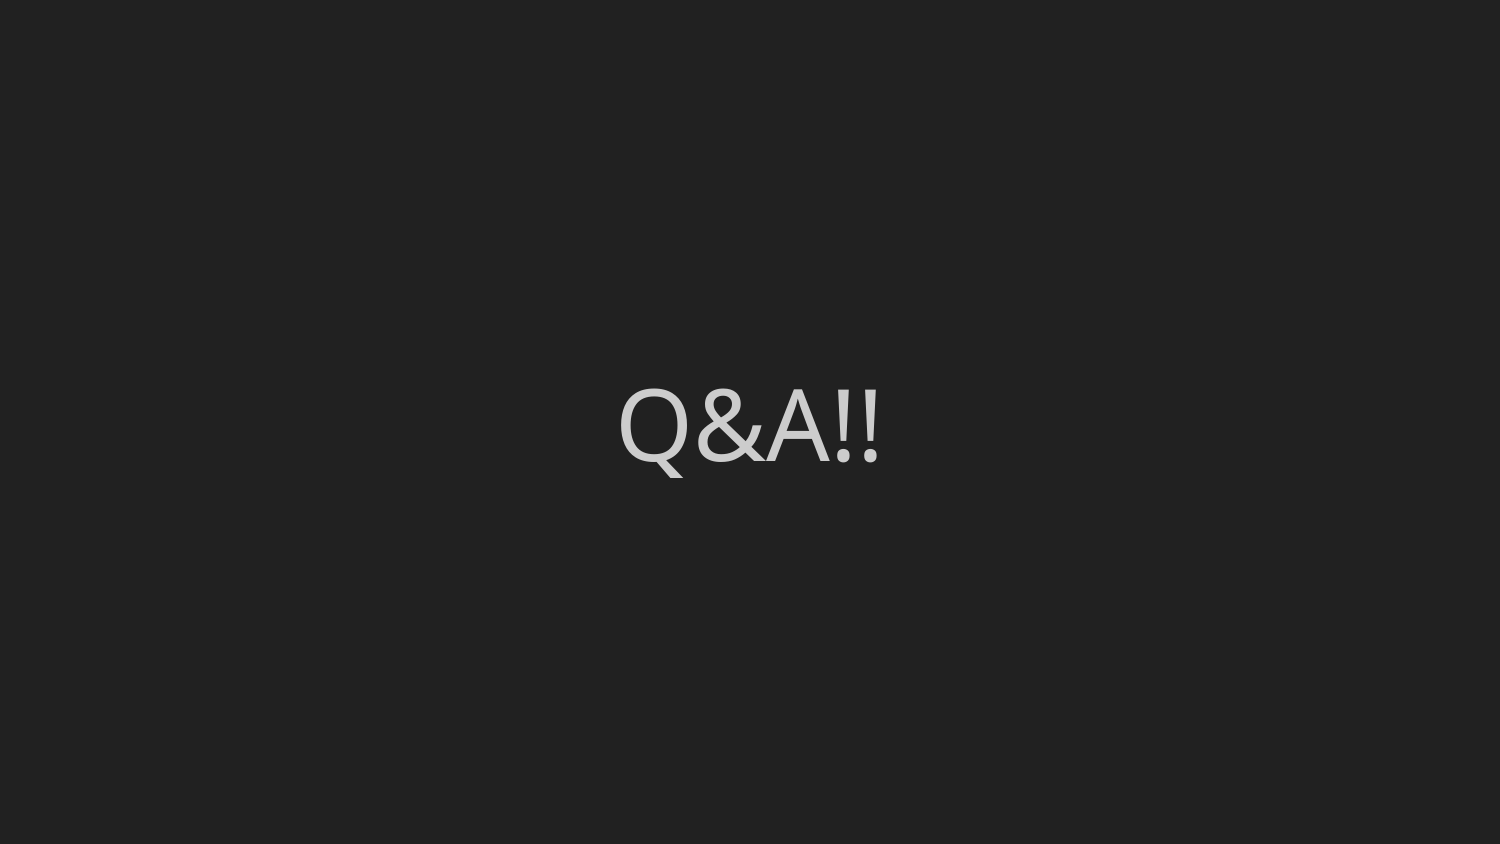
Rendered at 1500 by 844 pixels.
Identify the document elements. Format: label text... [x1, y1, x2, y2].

text_box Q&A!! [273, 222, 1227, 622]
